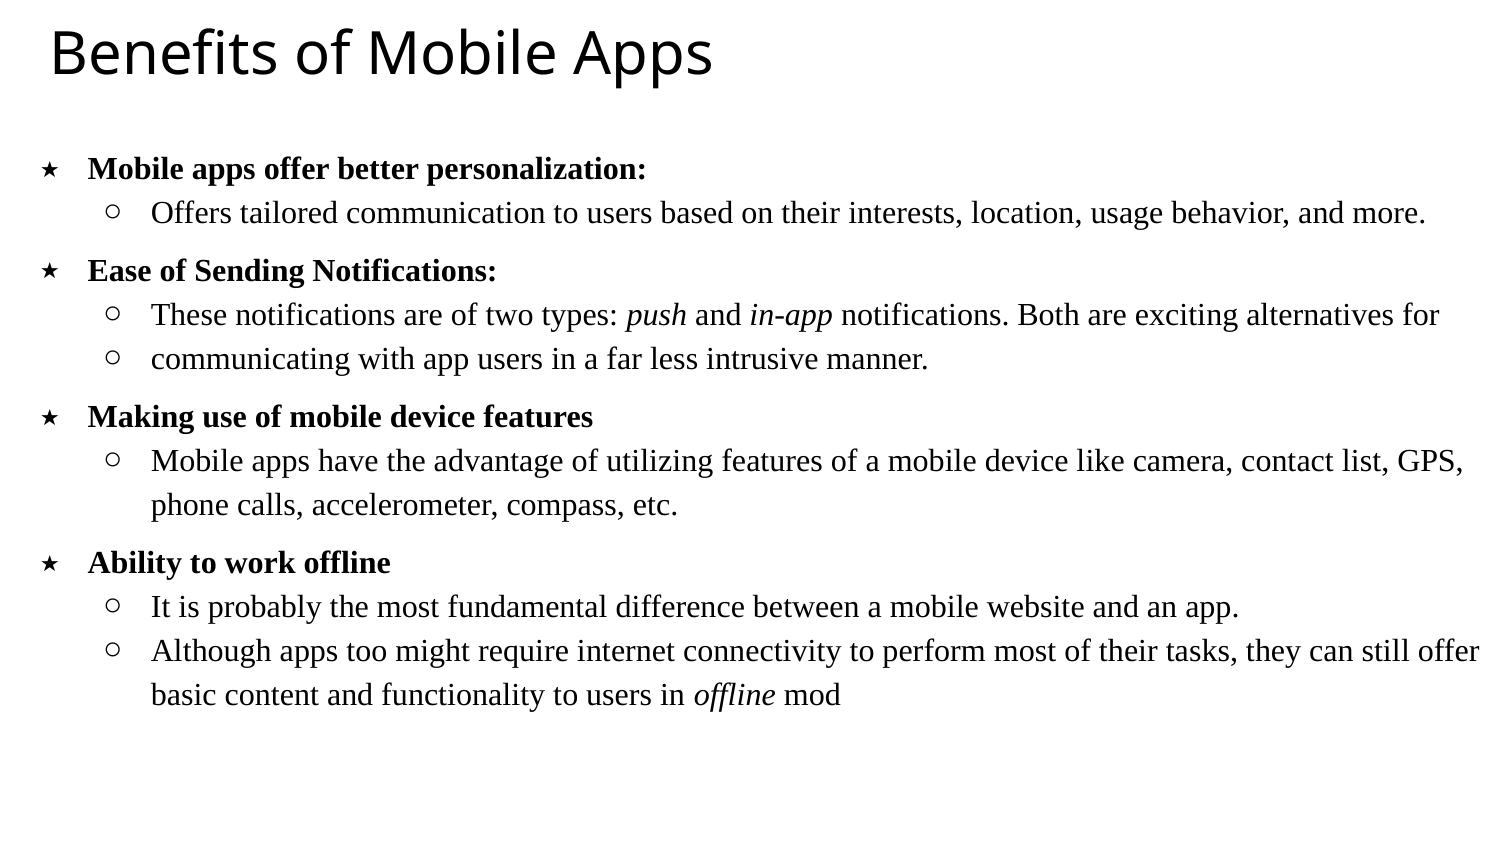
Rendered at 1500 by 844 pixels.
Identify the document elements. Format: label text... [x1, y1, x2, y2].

title Benefits of Mobile Apps [34, 0, 1433, 103]
list Mobile apps offer better personalization: Offers tailored communication to users based on their interests, location, usage behavior, and more. Ease of Sending Notifications: These notifications are of two types: push and in-app notifications. Both are exciting alternatives for communicating with app users in a far less intrusive manner. Making use of mobile device features Mobile apps have the advantage of utilizing features of a mobile device like camera, contact list, GPS, phone calls, accelerometer, compass, etc. Ability to work offline It is probably the most fundamental difference between a mobile website and an app. Although apps too might require internet connectivity to perform most of their tasks, they can still offer basic content and functionality to users in offline mod [9, 113, 1500, 828]
